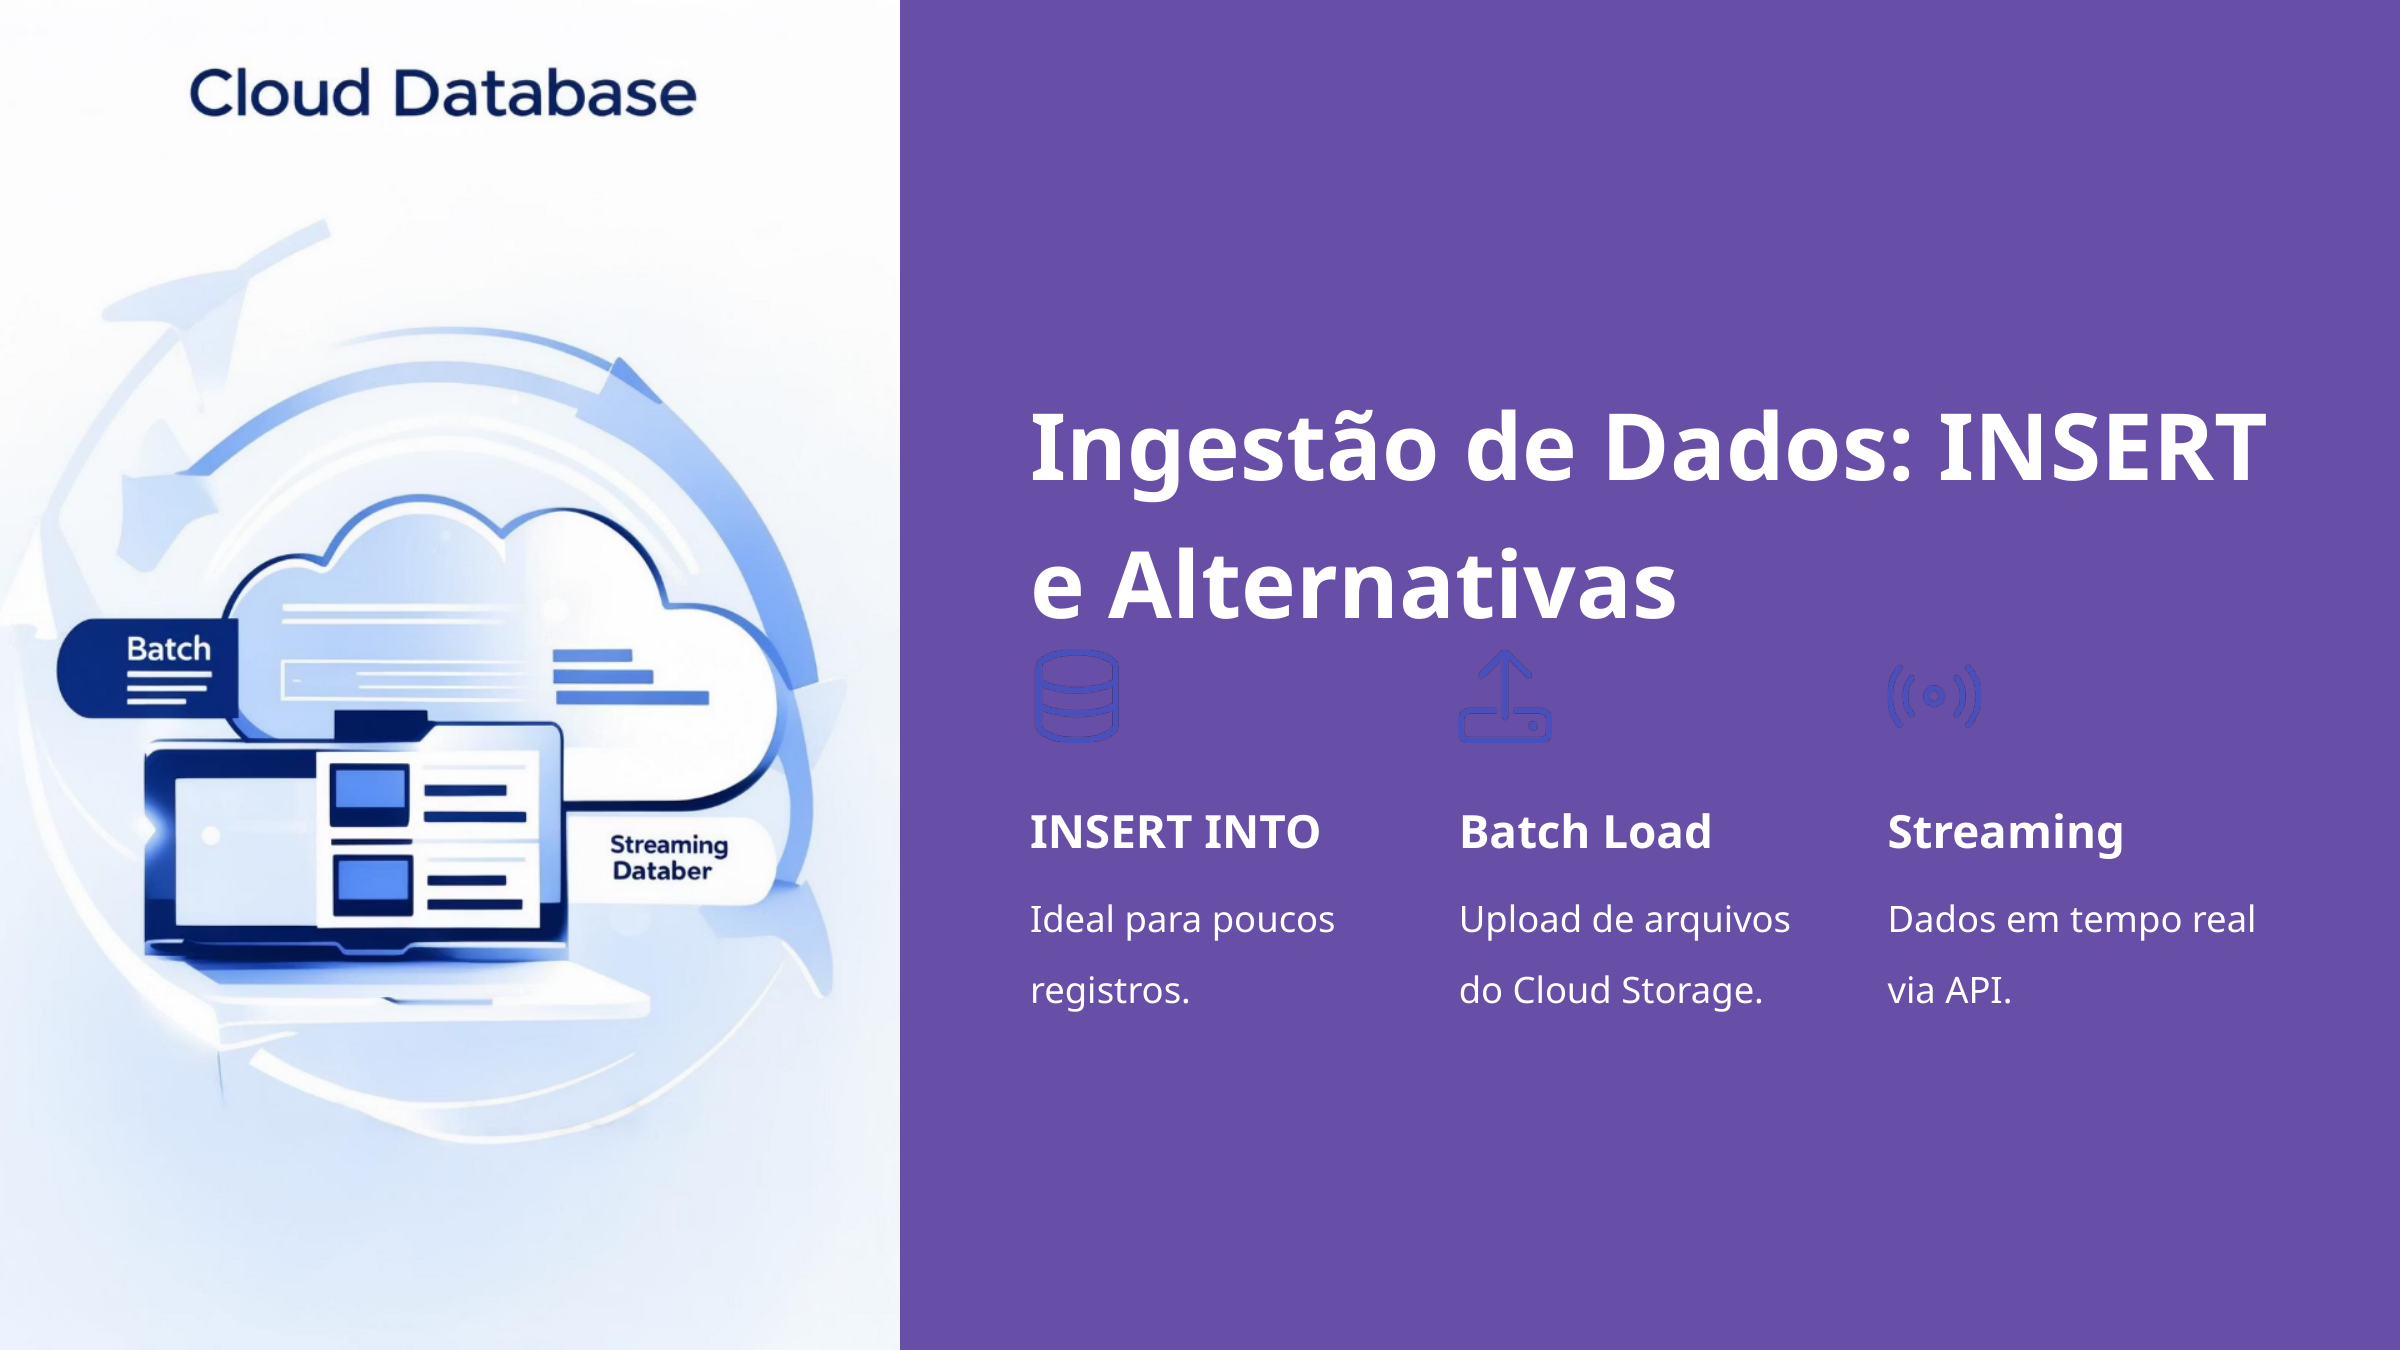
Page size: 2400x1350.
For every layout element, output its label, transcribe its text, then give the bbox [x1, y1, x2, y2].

picture [1887, 649, 1981, 743]
text_box Ideal para poucos registros. [1030, 869, 1413, 989]
text_box Ingestão de Dados: INSERT e Alternativas [1030, 361, 2270, 594]
text_box Upload de arquivos do Cloud Storage. [1458, 869, 1841, 989]
text_box INSERT INTO [1030, 789, 1413, 848]
picture [1458, 649, 1553, 743]
text_box Dados em tempo real via API. [1887, 869, 2270, 989]
text_box Streaming [1887, 789, 2270, 848]
text_box Batch Load [1458, 789, 1841, 848]
picture [1029, 649, 1124, 743]
picture [0, 0, 901, 1350]
